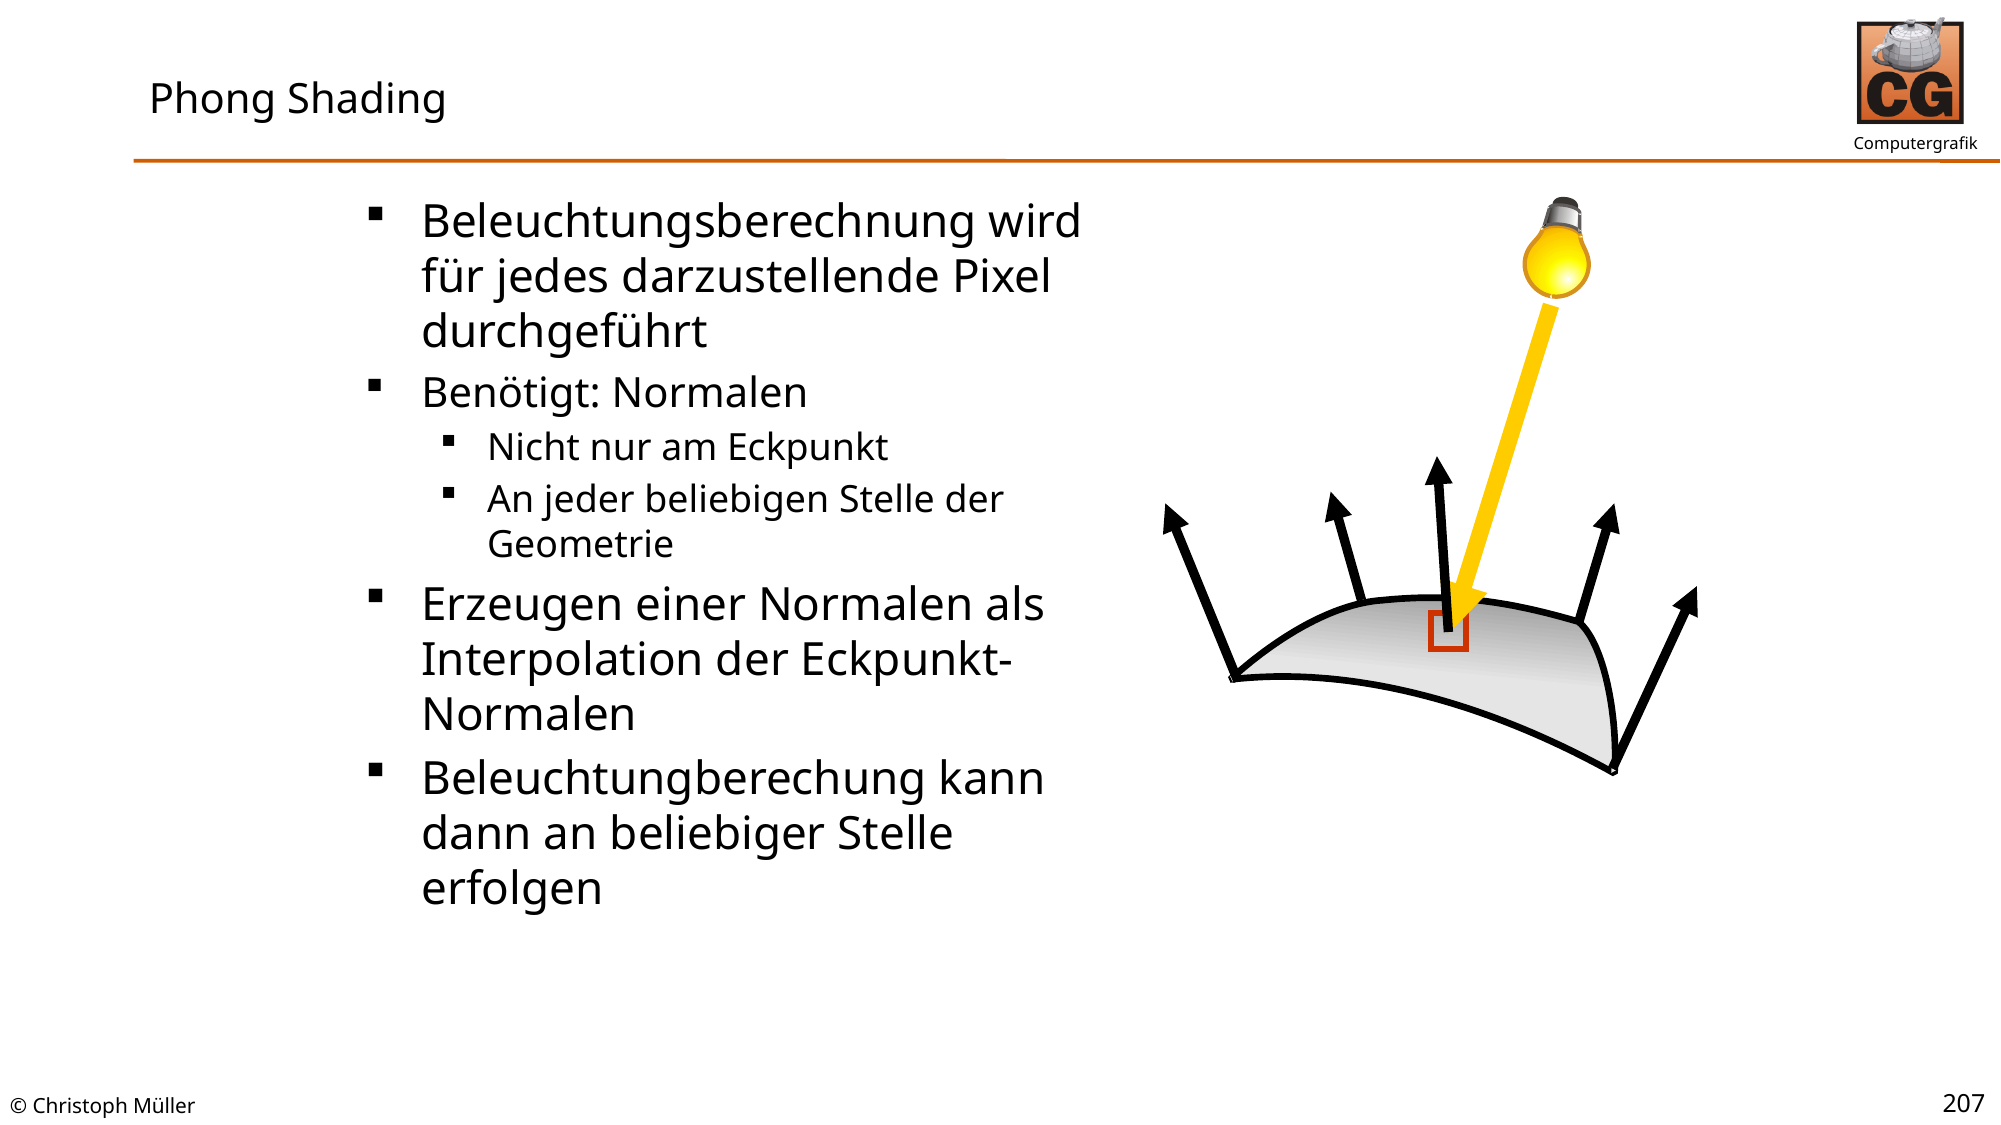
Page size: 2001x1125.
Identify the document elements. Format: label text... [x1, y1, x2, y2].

picture [1850, 15, 1970, 130]
text_box [1631, 586, 1698, 729]
text_box [1328, 491, 1358, 584]
picture [1212, 585, 1627, 786]
text_box [1431, 456, 1446, 584]
text_box [1590, 503, 1617, 584]
text_box [1164, 503, 1207, 606]
title Phong Shading [133, 42, 1457, 151]
list Beleuchtungsberechnung wird für jedes darzustellende Pixel durchgeführt Benötigt: Normalen Nicht nur am Eckpunkt An jeder beliebigen Stelle der Geometrie Erzeugen einer Normalen als Interpolation der Eckpunkt-Normalen Beleuchtungberechung kann dann an beliebiger Stelle erfolgen [349, 184, 1142, 1024]
picture [1507, 196, 1611, 300]
